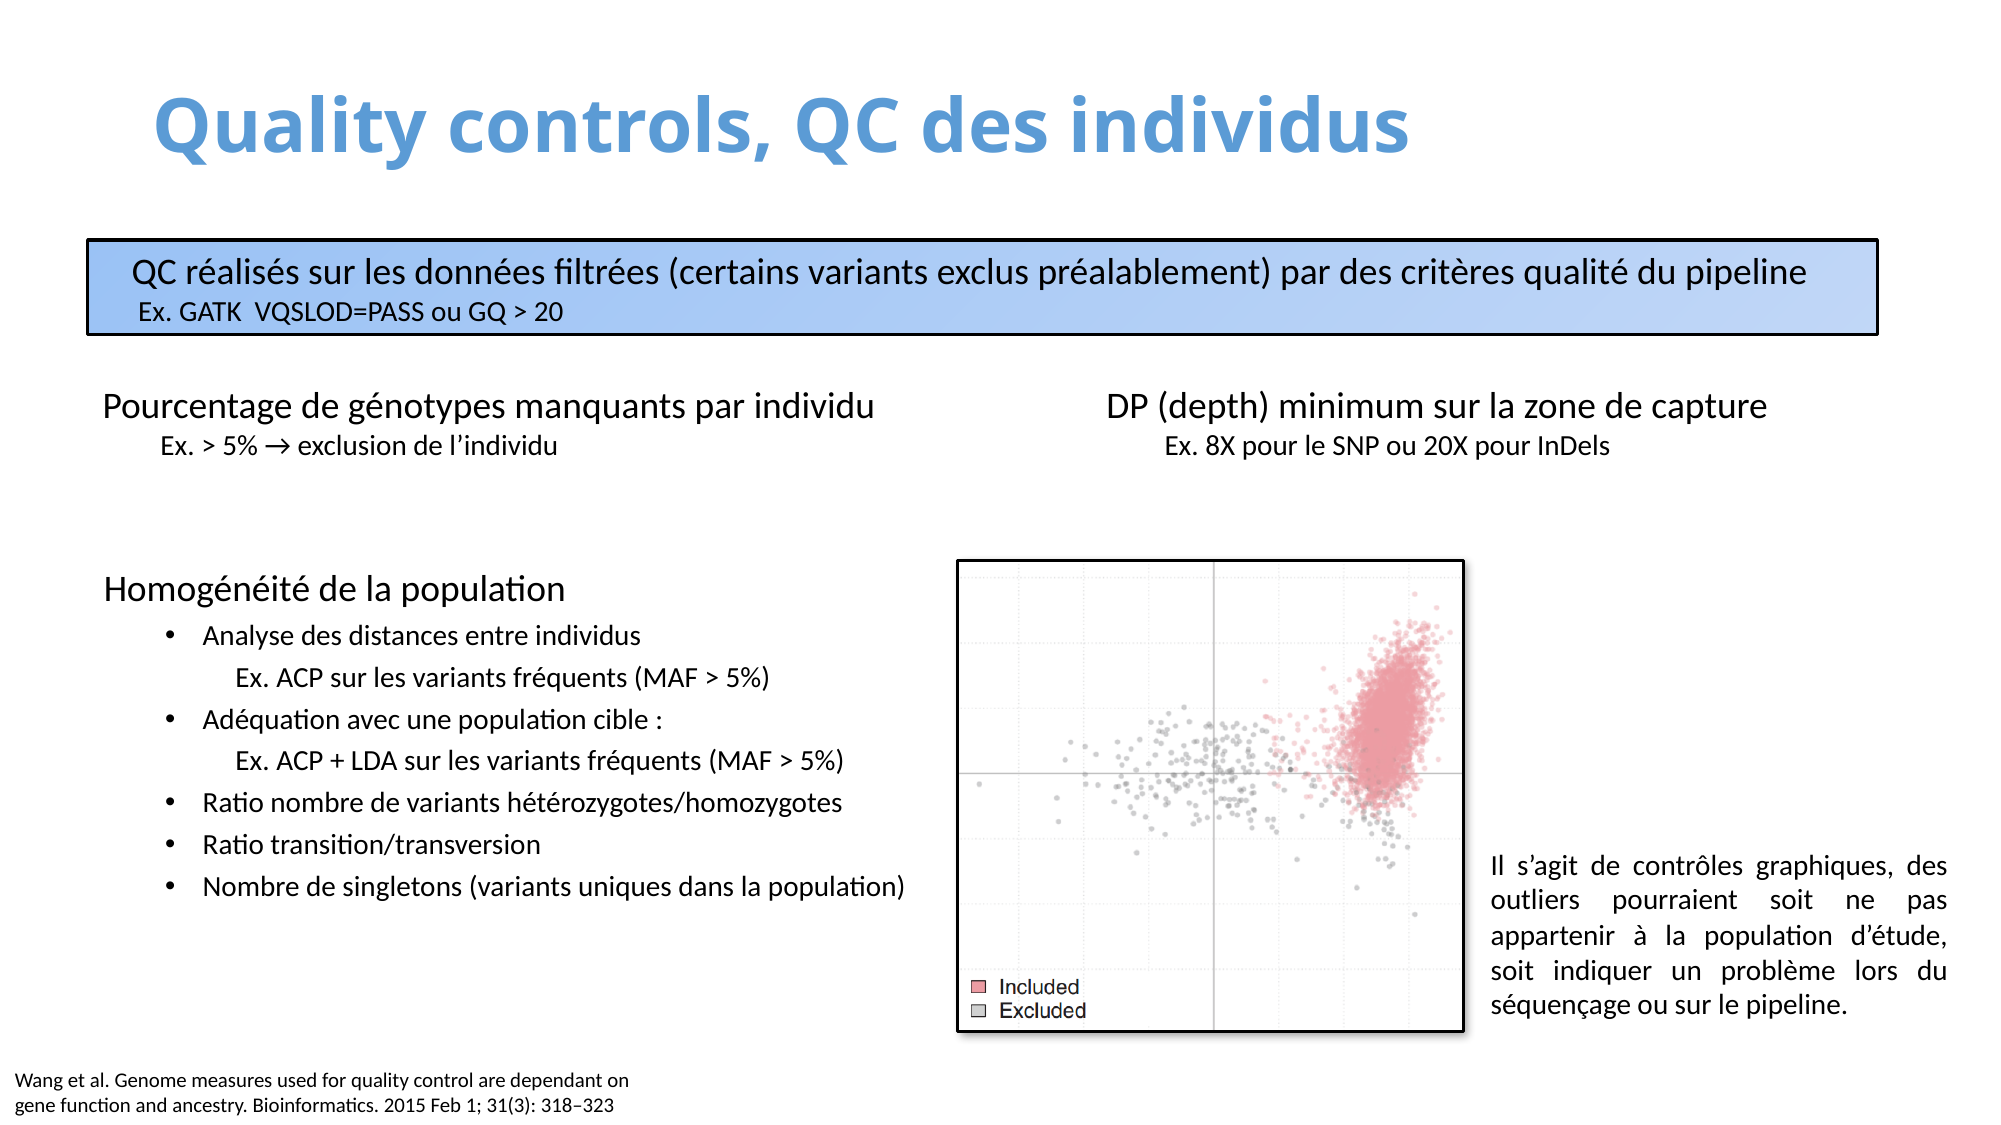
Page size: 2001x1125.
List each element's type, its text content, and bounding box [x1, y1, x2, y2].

text_box Il s’agit de contrôles graphiques, des outliers pourraient soit ne pas appartenir à la population d’étude, soit indiquer un problème lors du séquençage ou sur le pipeline. [1475, 838, 1963, 1028]
title Quality controls, QC des individus [137, 19, 2000, 238]
text_box Pourcentage de génotypes manquants par individu Ex. > 5% → exclusion de l’individu [87, 373, 896, 469]
text_box DP (depth) minimum sur la zone de capture Ex. 8X pour le SNP ou 20X pour InDels [1091, 373, 1833, 469]
picture [959, 561, 1462, 1031]
text_box Wang et al. Genome measures used for quality control are dependant on gene function and ancestry. Bioinformatics. 2015 Feb 1; 31(3): 318–323 [0, 1059, 651, 1124]
list Homogénéité de la population Analyse des distances entre individus Ex. ACP sur les variants fréquents (MAF > 5%) Adéquation avec une population cible : Ex. ACP + LDA sur les variants fréquents (MAF > 5%) Ratio nombre de variants hétérozygotes/homozygotes Ratio transition/transversion Nombre de singletons (variants uniques dans la population) [0, 562, 956, 999]
text_box QC réalisés sur les données filtrées (certains variants exclus préalablement) par des critères qualité du pipeline Ex. GATK VQSLOD=PASS ou GQ > 20 [87, 239, 1878, 335]
